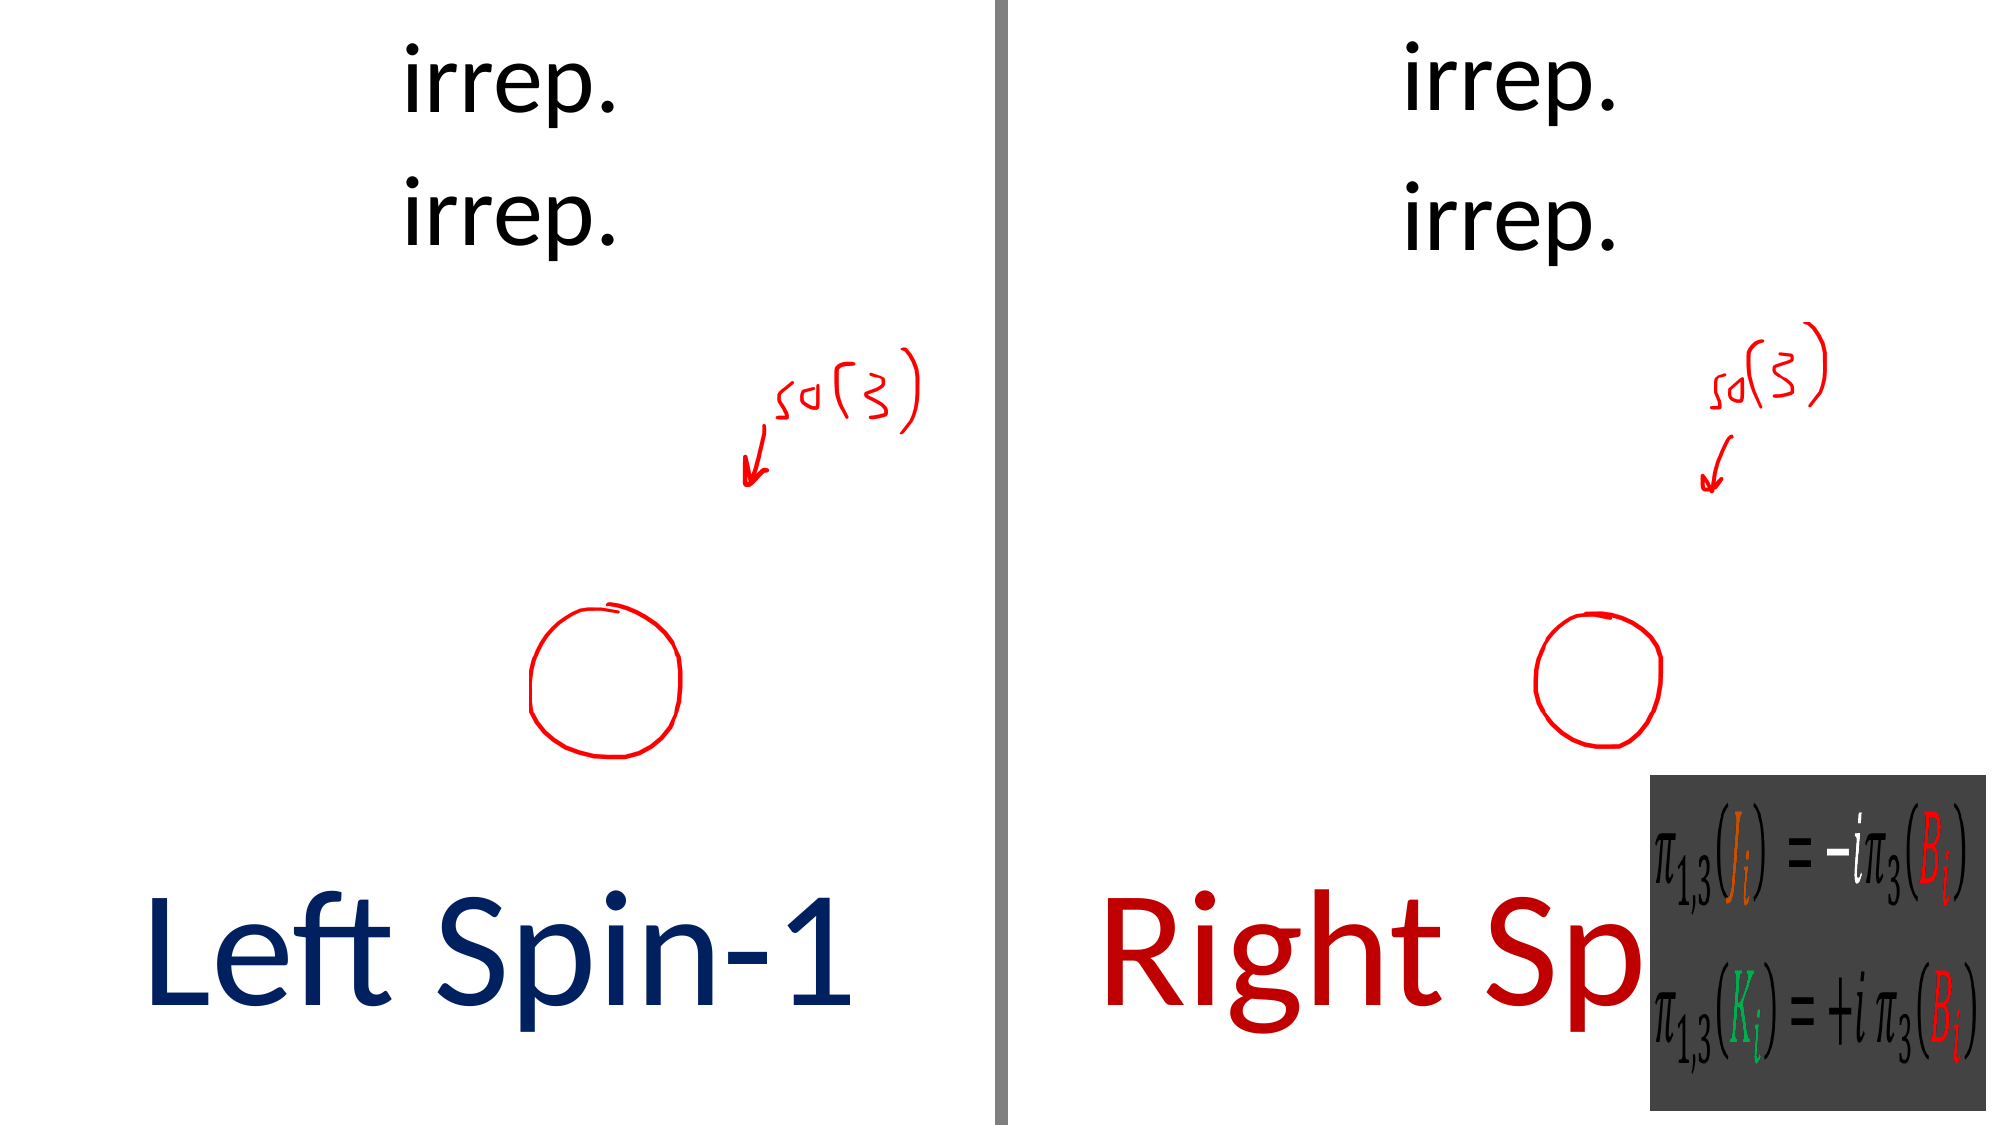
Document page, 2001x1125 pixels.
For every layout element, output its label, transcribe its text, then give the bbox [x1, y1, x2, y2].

picture [1002, 322, 1836, 768]
picture [1648, 773, 1987, 1112]
picture [529, 322, 1001, 768]
text_box Right Spin-1 [1034, 831, 1648, 1047]
text_box Left Spin-1 [31, 831, 969, 1047]
